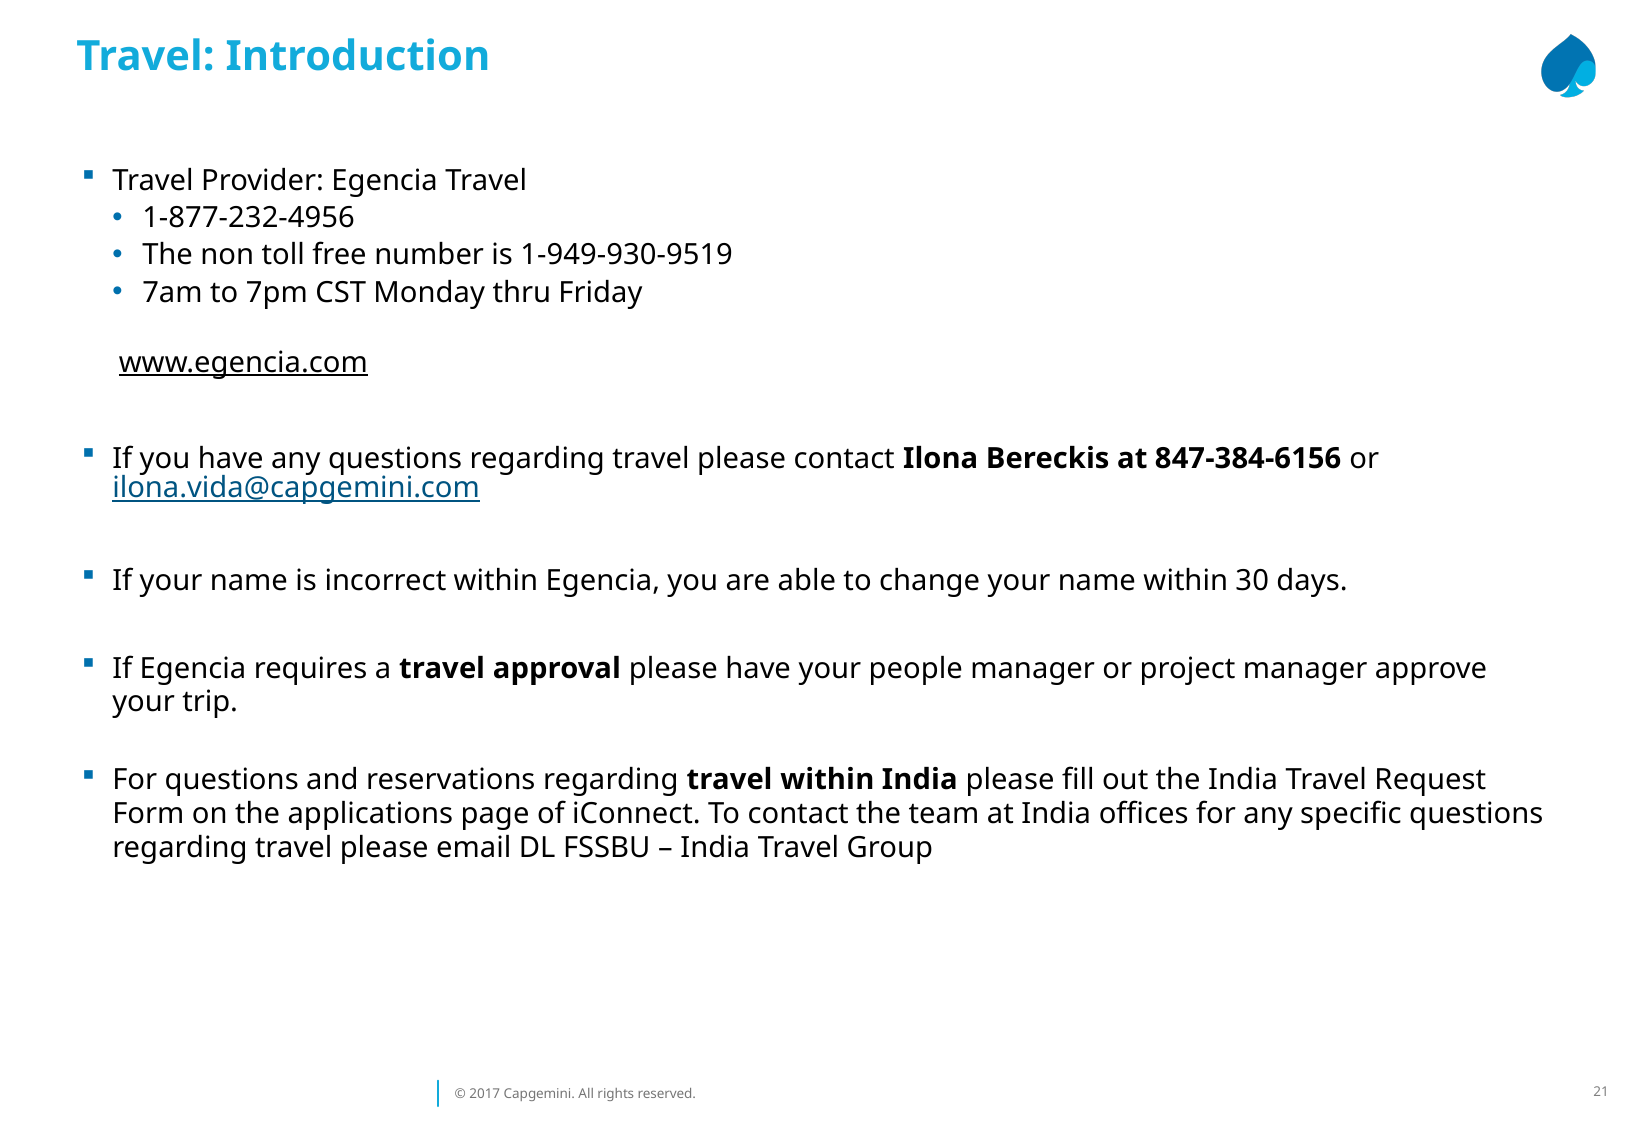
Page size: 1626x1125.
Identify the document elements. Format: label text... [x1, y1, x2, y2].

title Travel: Introduction [76, 34, 1625, 125]
list Travel Provider: Egencia Travel 1-877-232-4956 The non toll free number is 1-949-930-9519 7am to 7pm CST Monday thru Friday www.egencia.com If you have any questions regarding travel please contact Ilona Bereckis at 847-384-6156 or ilona.vida@capgemini.com If your name is incorrect within Egencia, you are able to change your name within 30 days. If Egencia requires a travel approval please have your people manager or project manager approve your trip. For questions and reservations regarding travel within India please fill out the India Travel Request Form on the applications page of iConnect. To contact the team at India offices for any specific questions regarding travel please email DL FSSBU – India Travel Group [81, 162, 1557, 988]
